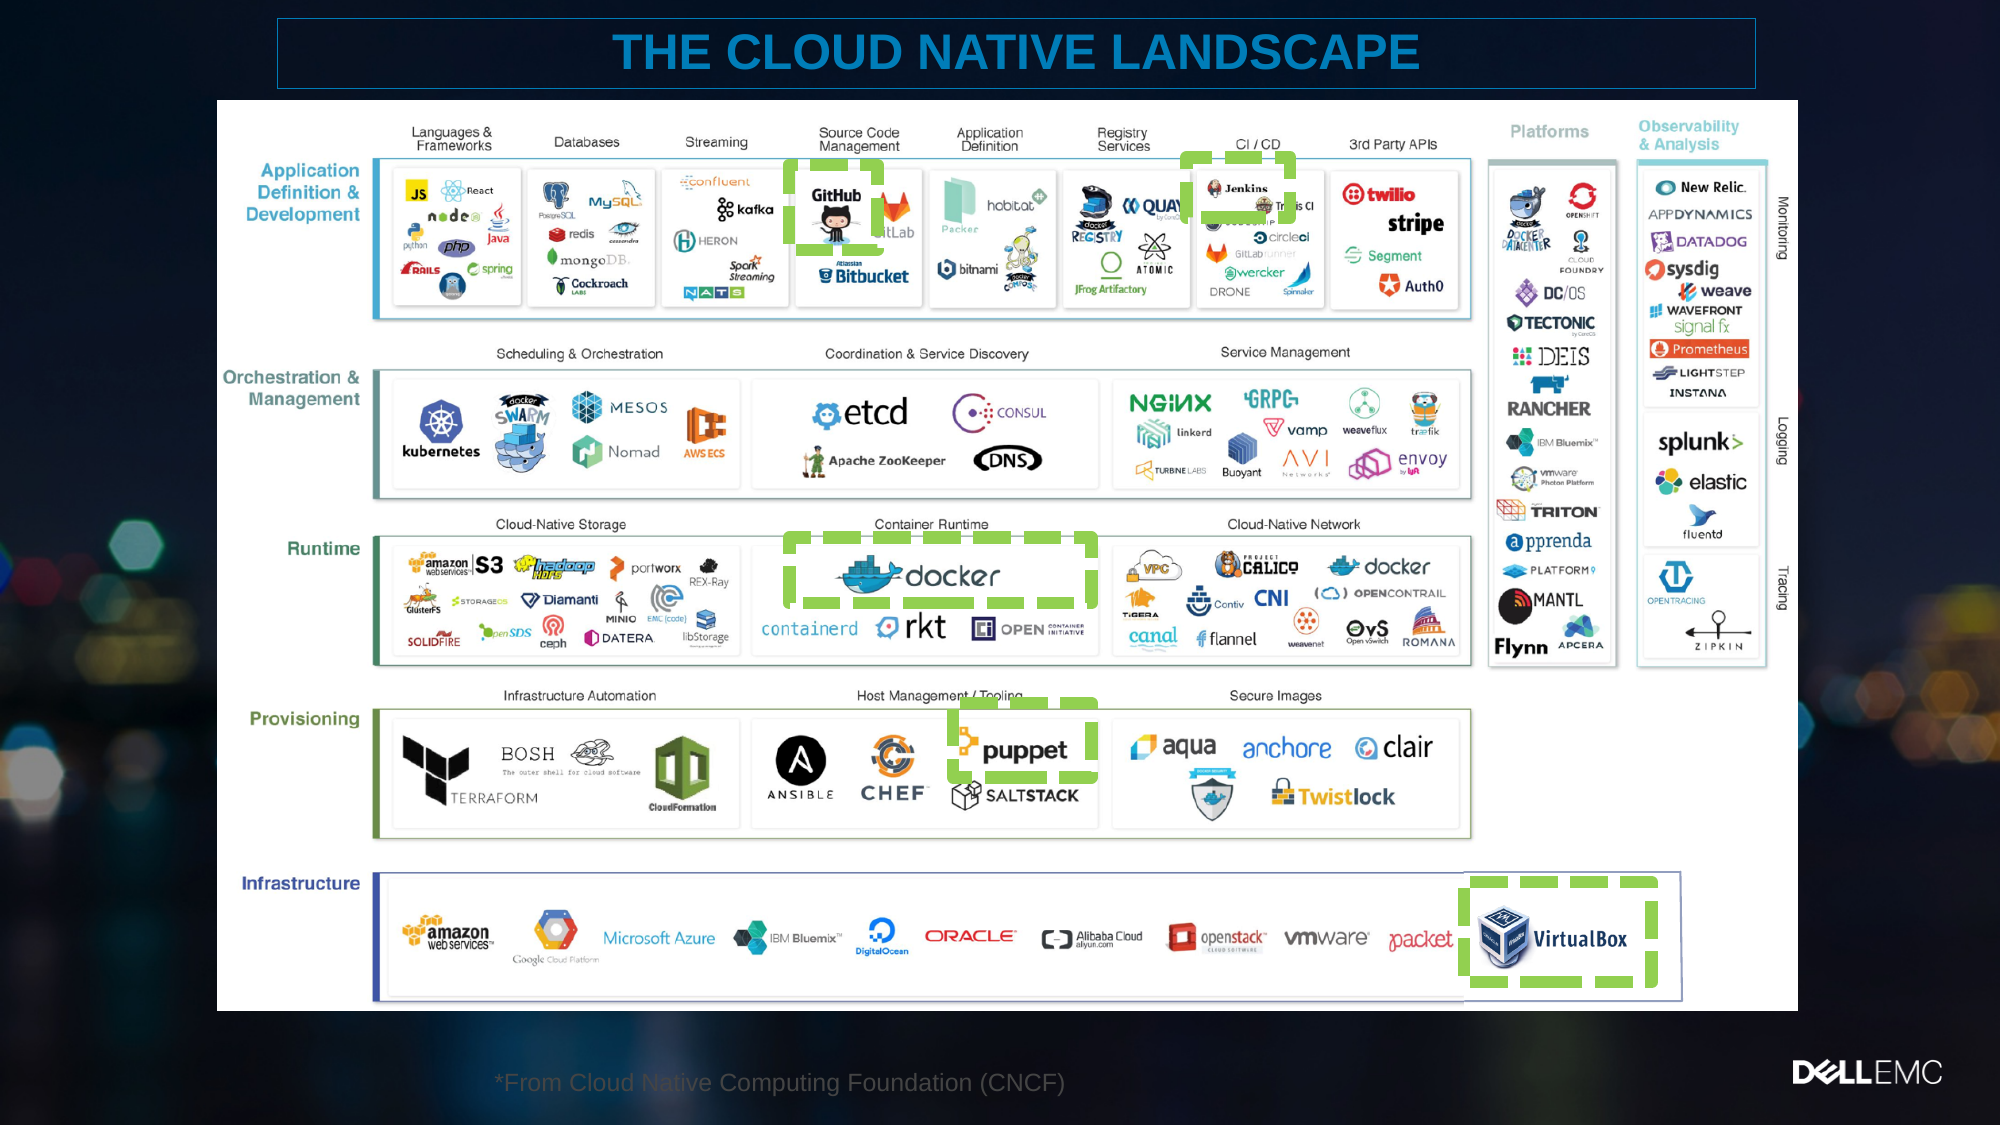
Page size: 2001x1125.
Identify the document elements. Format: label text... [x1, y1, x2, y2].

text_box *From Cloud Native Computing Foundation (CNCF) [494, 1066, 1067, 1097]
text_box THE CLOUD NATIVE LANDSCAPE [277, 18, 1756, 89]
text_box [1463, 871, 1683, 1002]
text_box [1446, 865, 1652, 1011]
picture [0, 0, 2000, 1125]
